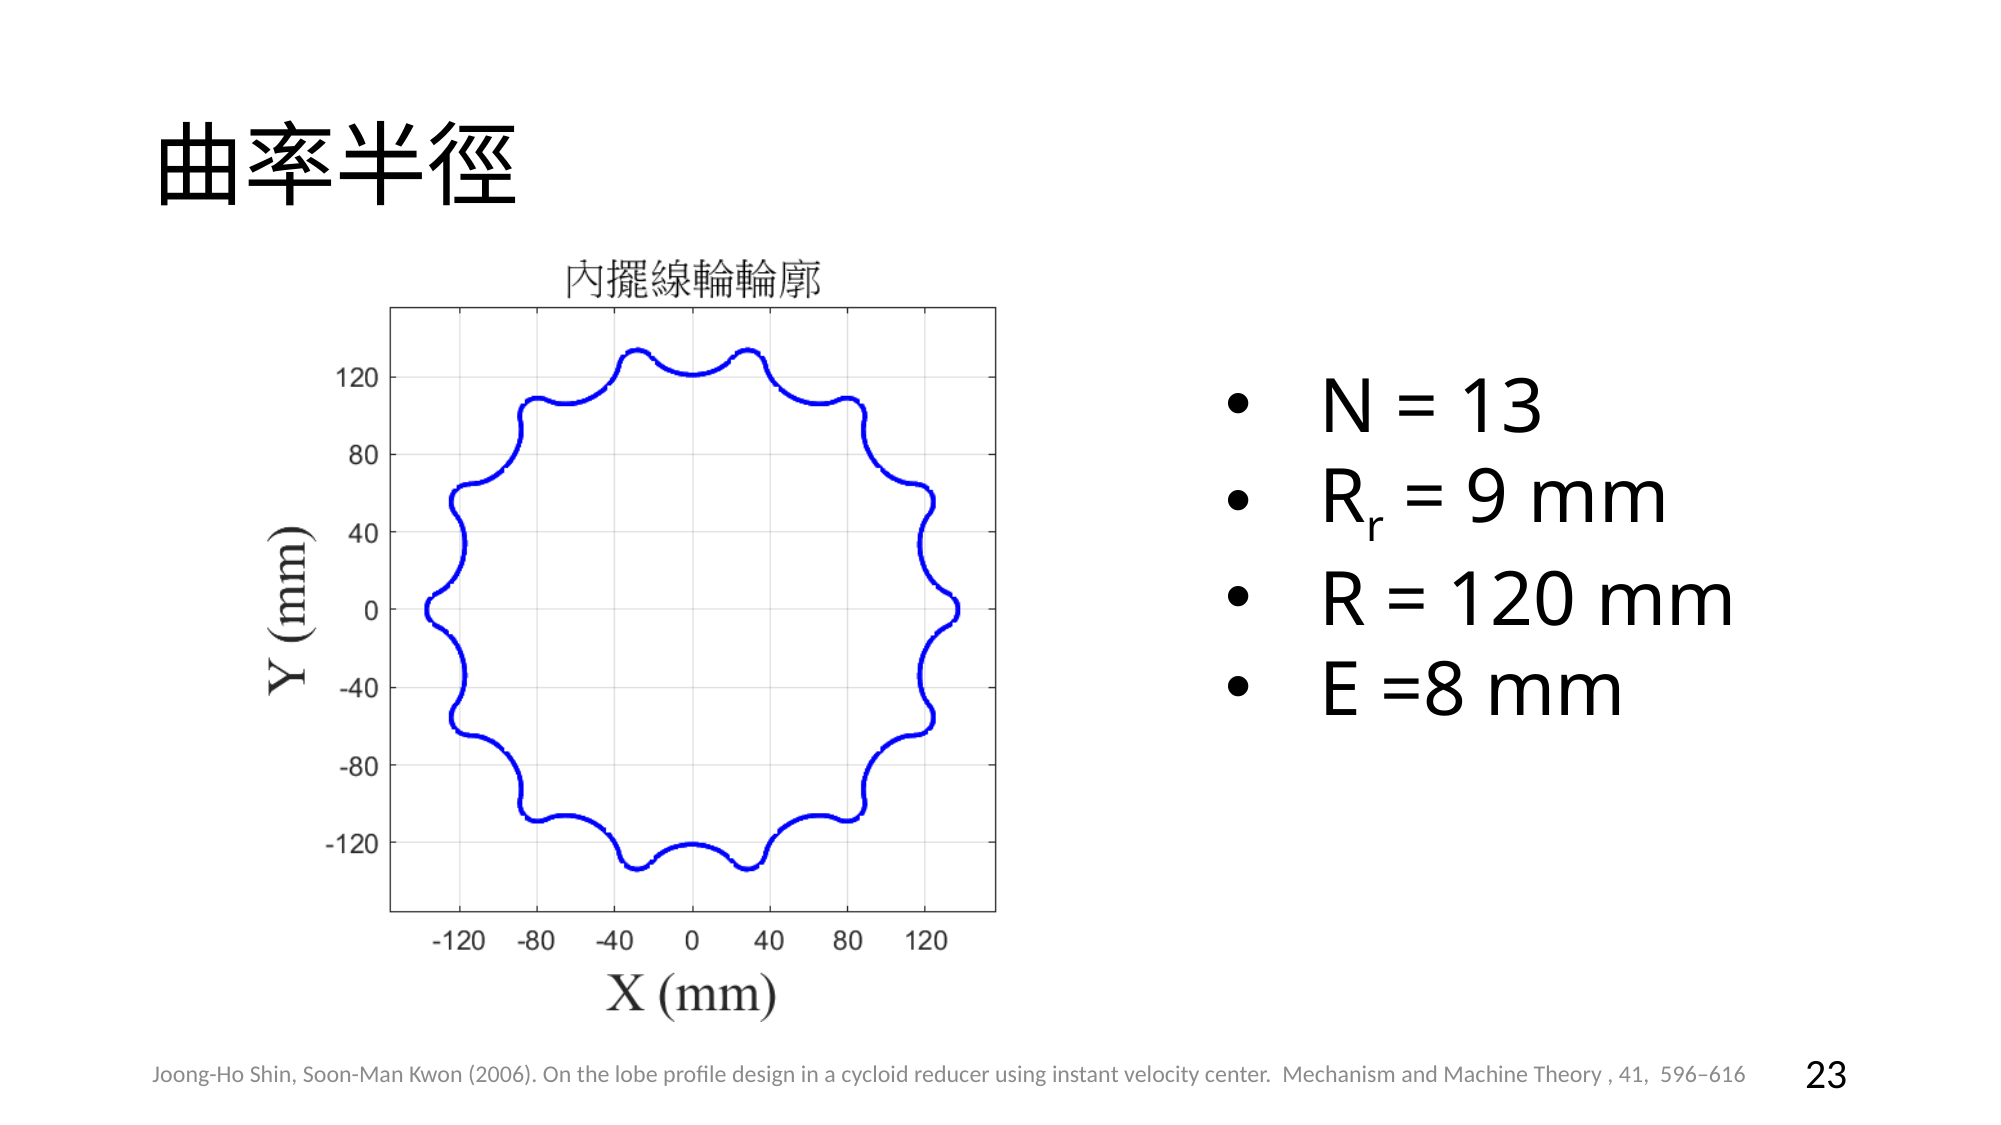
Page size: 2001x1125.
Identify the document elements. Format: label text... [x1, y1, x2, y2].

slide_number 23 [1412, 1041, 1863, 1102]
footer Joong-Ho Shin, Soon-Man Kwon (2006). On the lobe profile design in a cycloid reducer using instant velocity center. Mechanism and Machine Theory , 41, 596–616 [137, 1042, 1895, 1103]
title 曲率半徑 [137, 59, 1863, 278]
text_box N = 13 Rr = 9 mm R = 120 mm E =8 mm [1236, 350, 1752, 783]
picture [109, 247, 1236, 1022]
